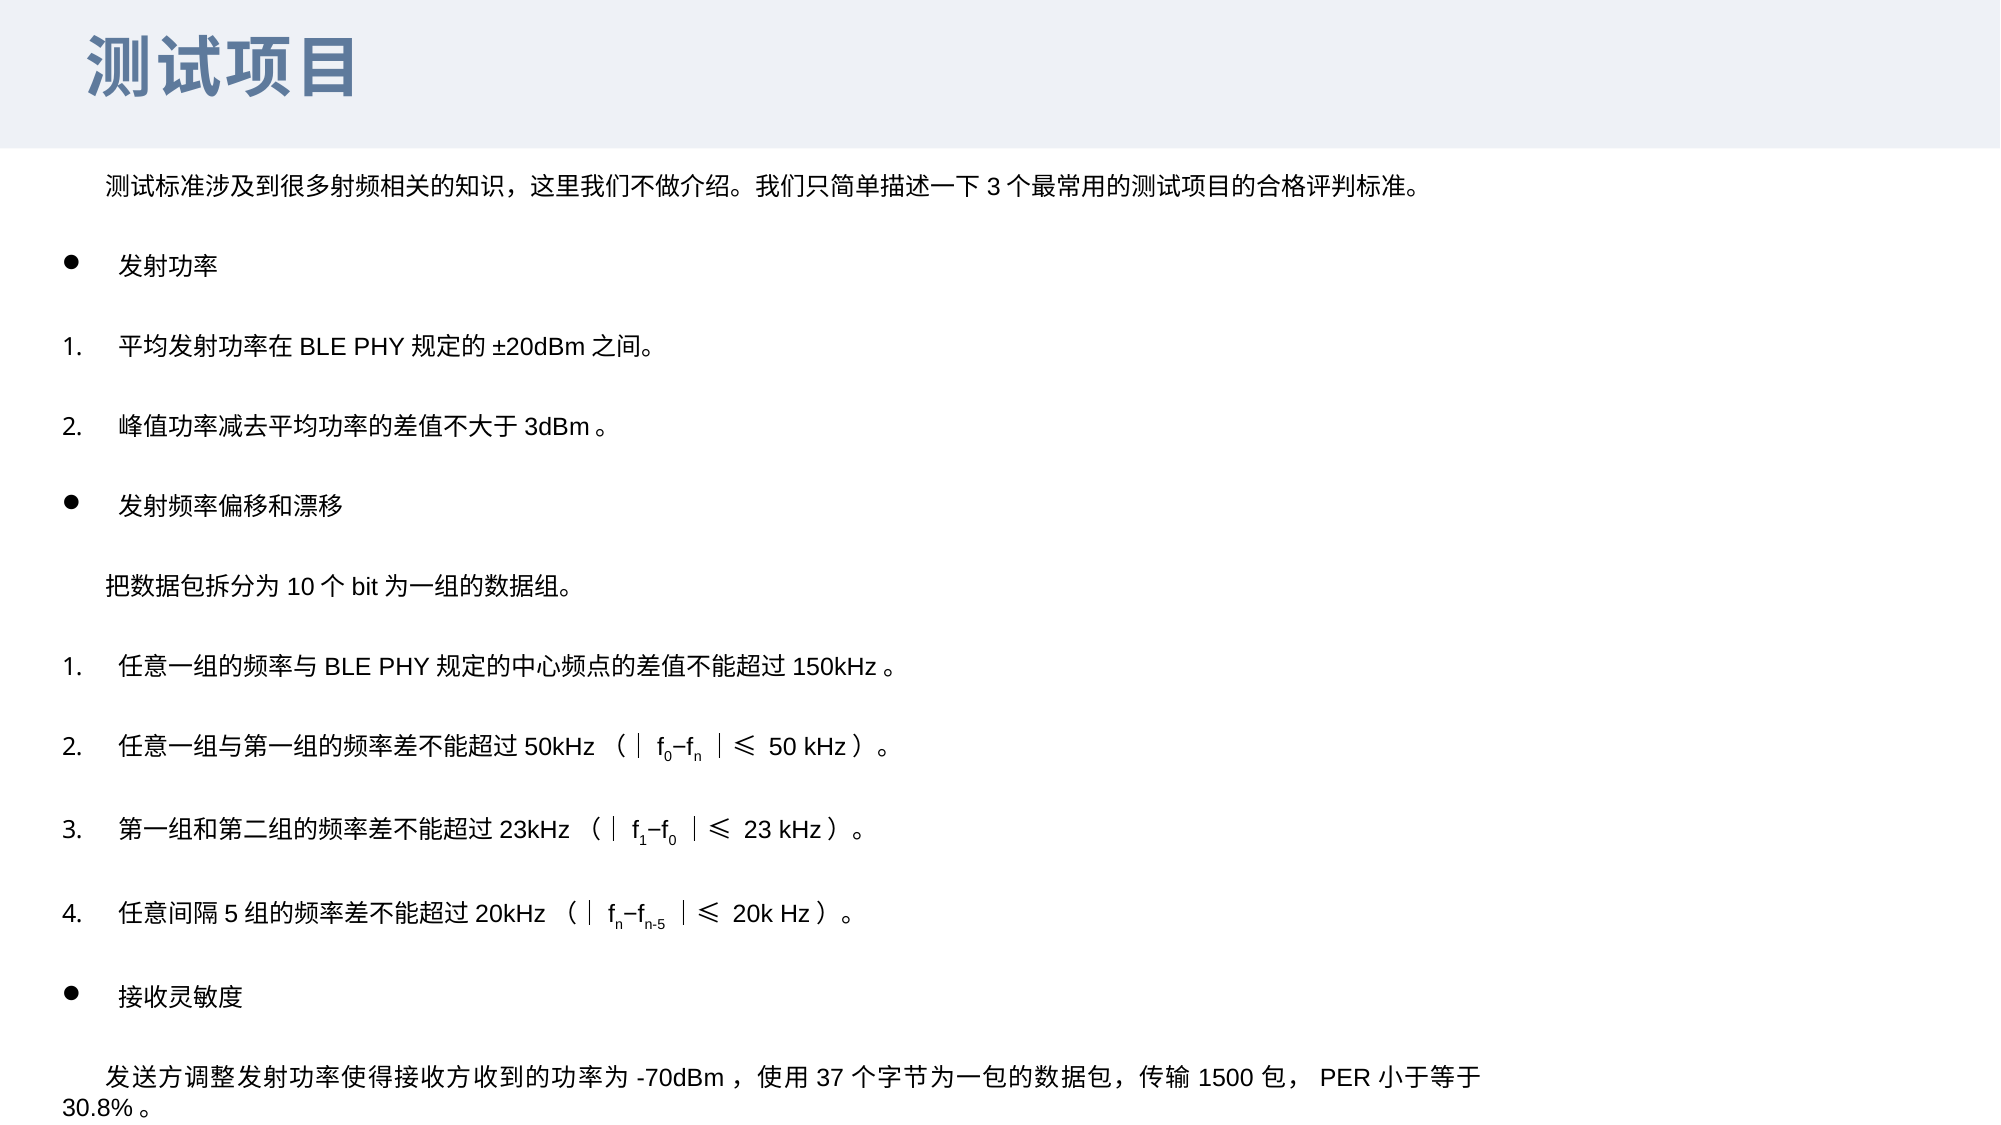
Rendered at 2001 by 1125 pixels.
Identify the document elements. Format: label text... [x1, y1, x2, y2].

text_box 测试项目 [75, 14, 1925, 115]
text_box 测试标准涉及到很多射频相关的知识，这里我们不做介绍。我们只简单描述一下3个最常用的测试项目的合格评判标准。 发射功率 平均发射功率在BLE PHY规定的±20dBm之间。 峰值功率减去平均功率的差值不大于3dBm。 发射频率偏移和漂移 把数据包拆分为10个bit为一组的数据组。 任意一组的频率与BLE PHY规定的中心频点的差值不能超过150kHz。 任意一组与第一组的频率差不能超过50kHz（｜f0−fn｜≤ 50 kHz）。 第一组和第二组的频率差不能超过23kHz（｜f1−f0｜≤ 23 kHz）。 任意间隔5组的频率差不能超过20kHz（｜fn−fn-5｜≤ 20k Hz）。 接收灵敏度 发送方调整发射功率使得接收方收到的功率为-70dBm，使用37个字节为一包的数据包，传输1500包，PER小于等于30.8%。 [47, 163, 1503, 1125]
text_box [0, 0, 2000, 149]
